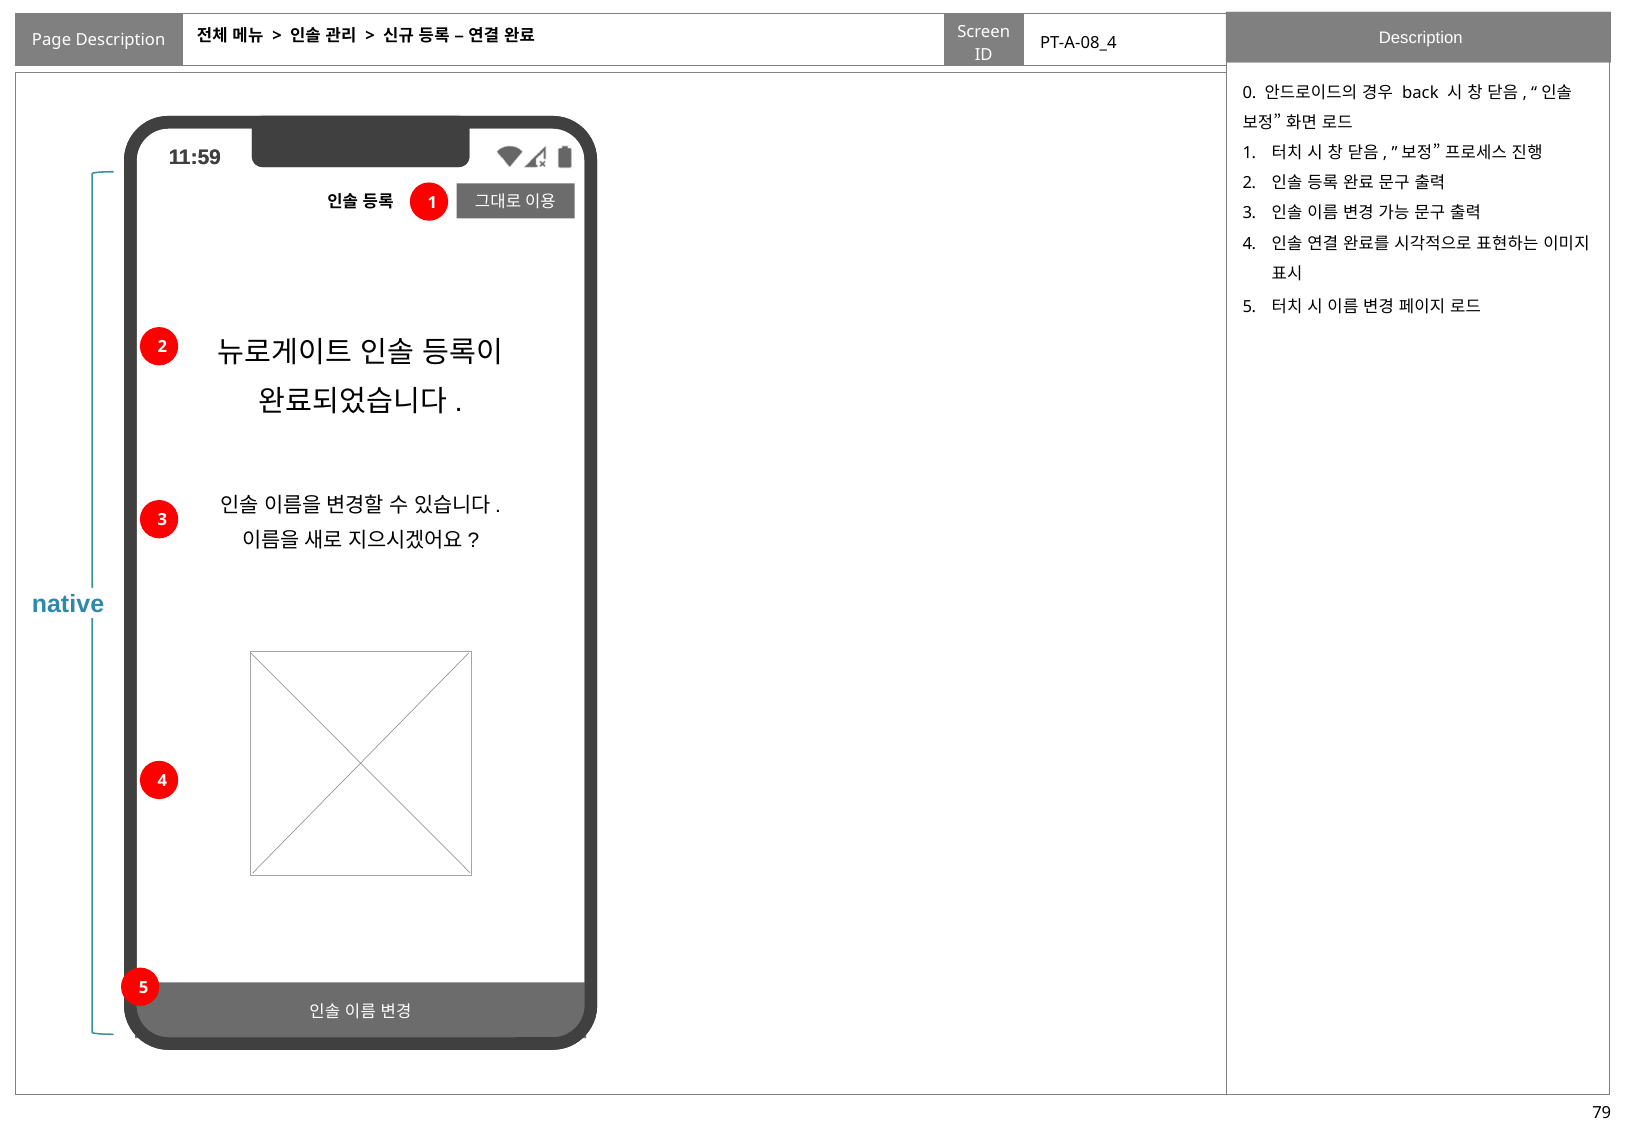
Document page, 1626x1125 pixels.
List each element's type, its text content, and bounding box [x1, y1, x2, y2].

text_box 4 [137, 758, 181, 802]
text_box 3 [137, 497, 181, 541]
text_box 1 [407, 180, 451, 223]
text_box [249, 650, 472, 876]
list 0. 안드로이드의 경우 back 시 창 닫음, “인솔 보정” 화면 로드 터치 시 창 닫음, ”보정” 프로세스 진행 인솔 등록 완료 문구 출력 인솔 이름 변경 가능 문구 출력 인솔 연결 완료를 시각적으로 표현하는 이미지 표시 터치 시 이름 변경 페이지 로드 [1227, 64, 1610, 1100]
picture [490, 142, 575, 171]
text_box 2 [137, 324, 181, 368]
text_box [31, 171, 114, 1035]
text_box 인솔 이름을 변경할 수 있습니다. 이름을 새로 지으시겠어요? [212, 473, 509, 559]
text_box 5 [120, 965, 162, 1008]
list 인솔 이름 변경 [142, 992, 579, 1028]
title 전체 메뉴 > 인솔 관리 > 신규 등록 – 연결 완료 [190, 19, 943, 65]
list PT-A-08_4 [1025, 19, 1220, 65]
text_box 뉴로게이트 인솔 등록이 완료되었습니다. [217, 319, 504, 417]
